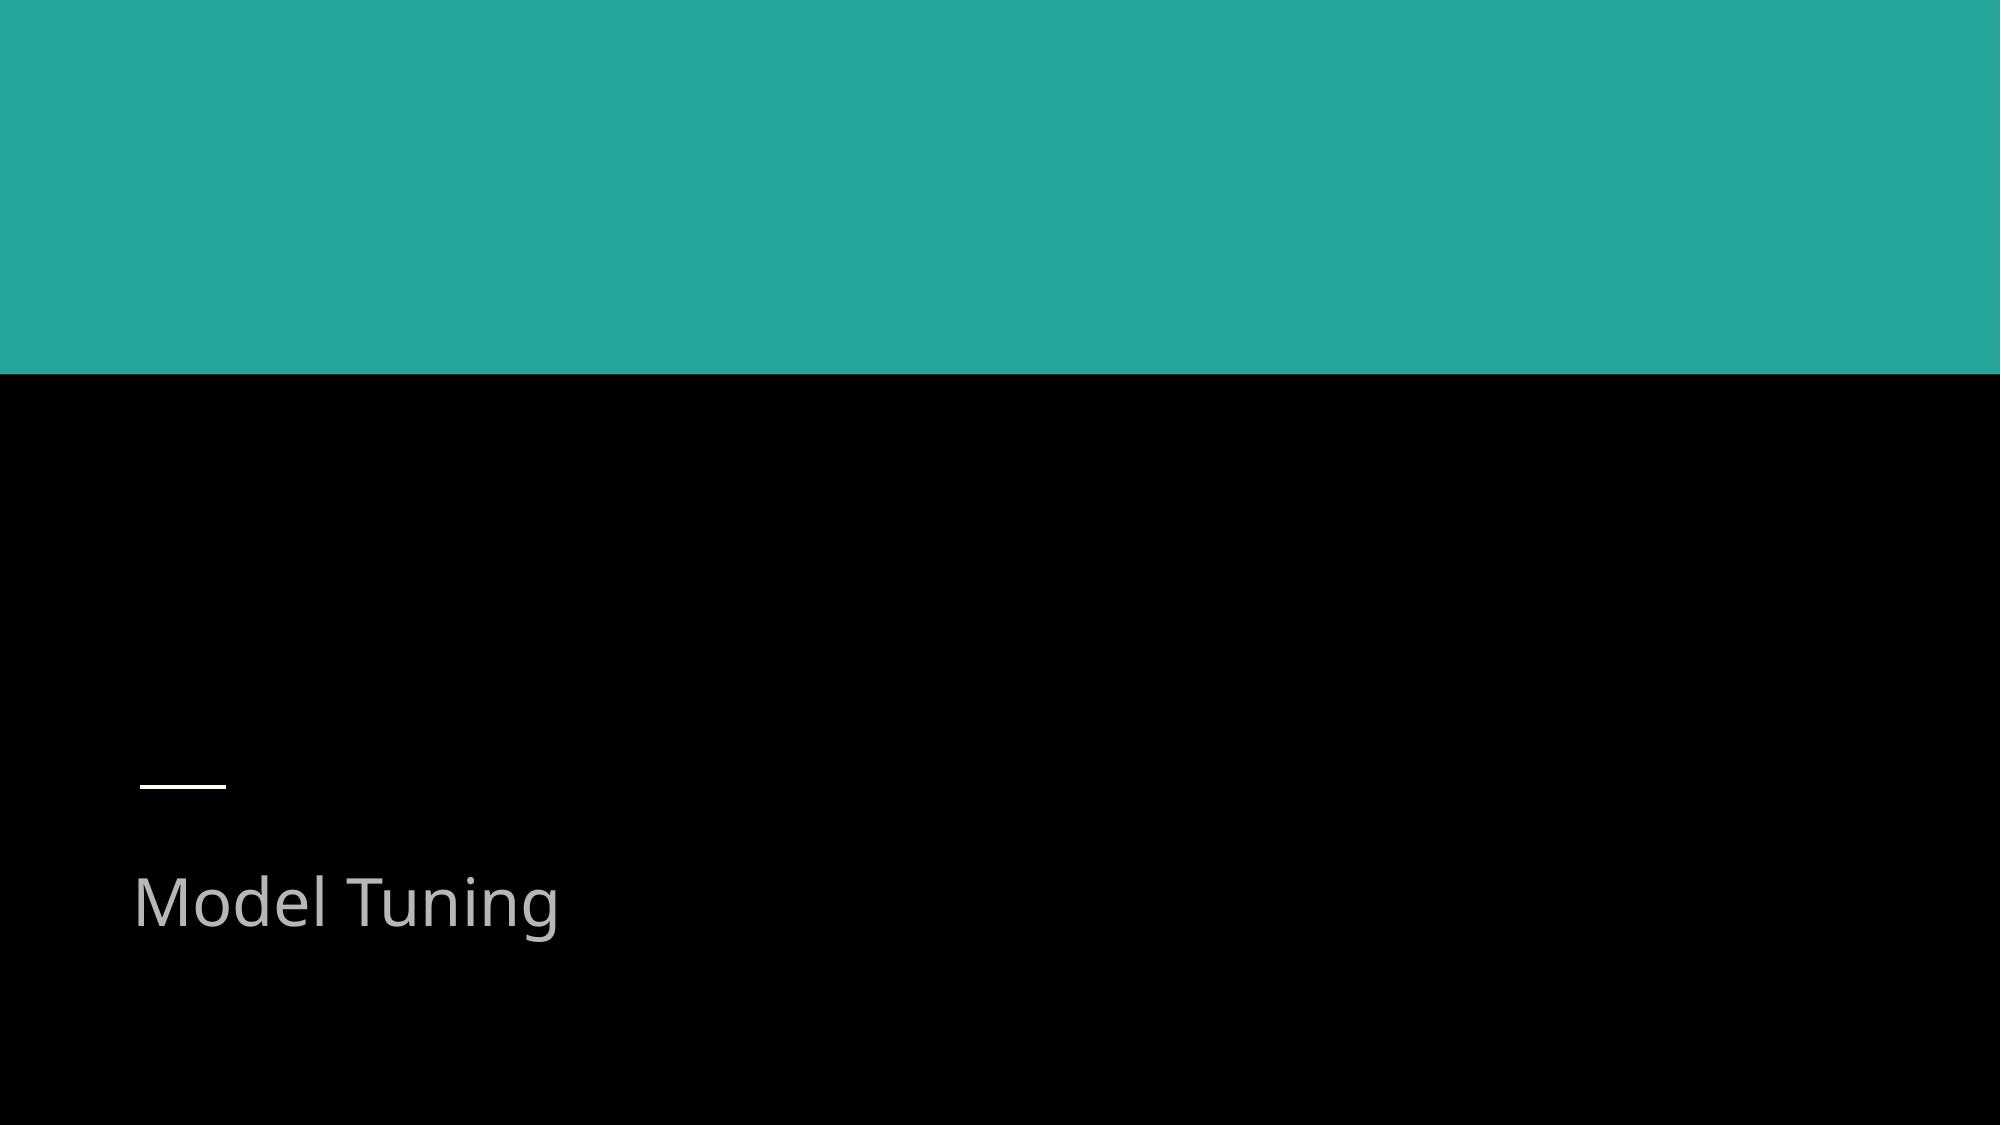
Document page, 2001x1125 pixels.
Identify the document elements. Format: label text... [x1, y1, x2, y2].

subtitle Model Tuning [112, 840, 1888, 1013]
